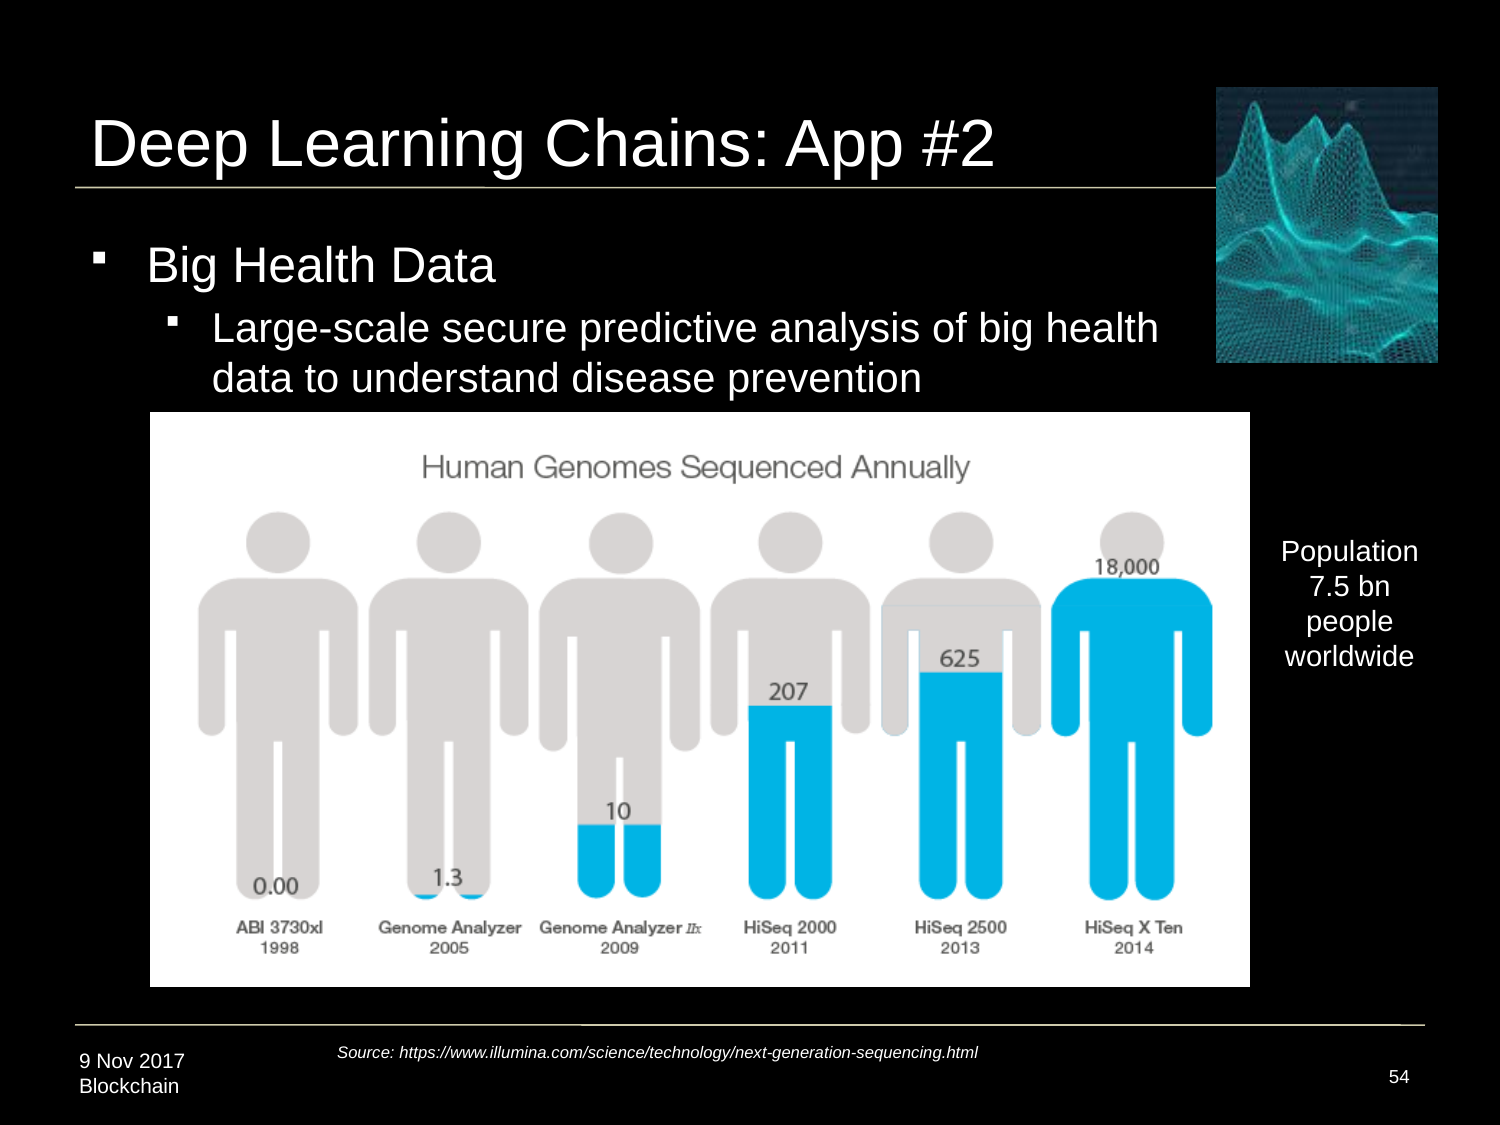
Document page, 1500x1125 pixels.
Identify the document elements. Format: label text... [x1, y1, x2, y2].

picture [1216, 87, 1438, 363]
picture [149, 412, 1251, 988]
slide_number 53 [862, 1037, 1425, 1103]
text_box Population 7.5 bn people worldwide [1262, 525, 1438, 800]
list Big Health Data Large-scale secure predictive analysis of big health data to understand disease prevention [75, 224, 1175, 400]
text_box Source: https://www.illumina.com/science/technology/next-generation-sequencing.html [322, 1038, 1335, 1088]
title Deep Learning Chains: App #2 [75, 45, 1425, 188]
